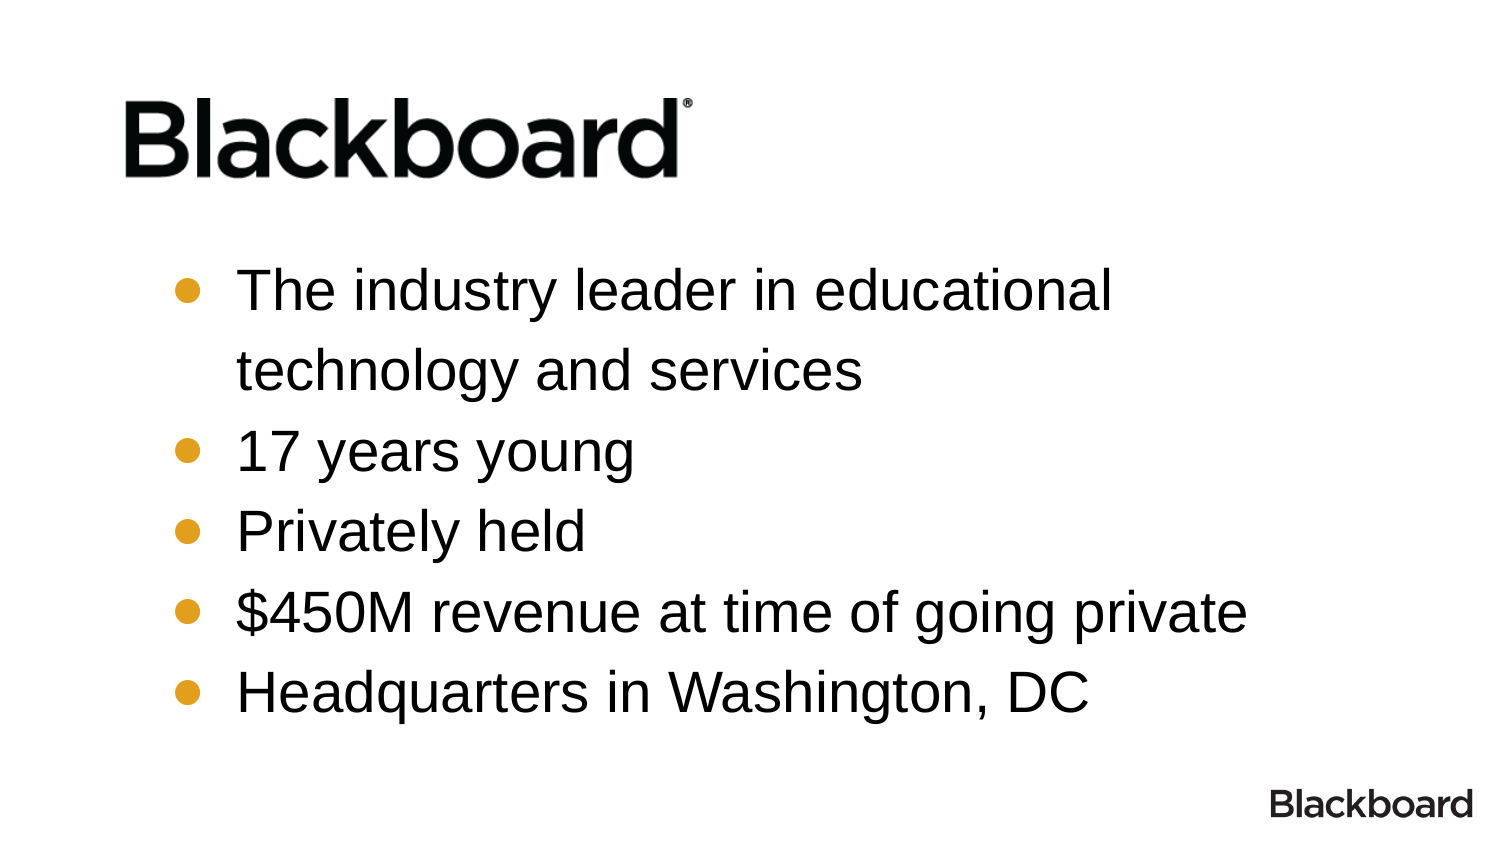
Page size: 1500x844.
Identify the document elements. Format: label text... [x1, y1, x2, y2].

picture [125, 98, 693, 180]
picture [1269, 784, 1473, 824]
text_box The industry leader in educational technology and services 17 years young Privately held $450M revenue at time of going private Headquarters in Washington, DC [146, 226, 1414, 652]
